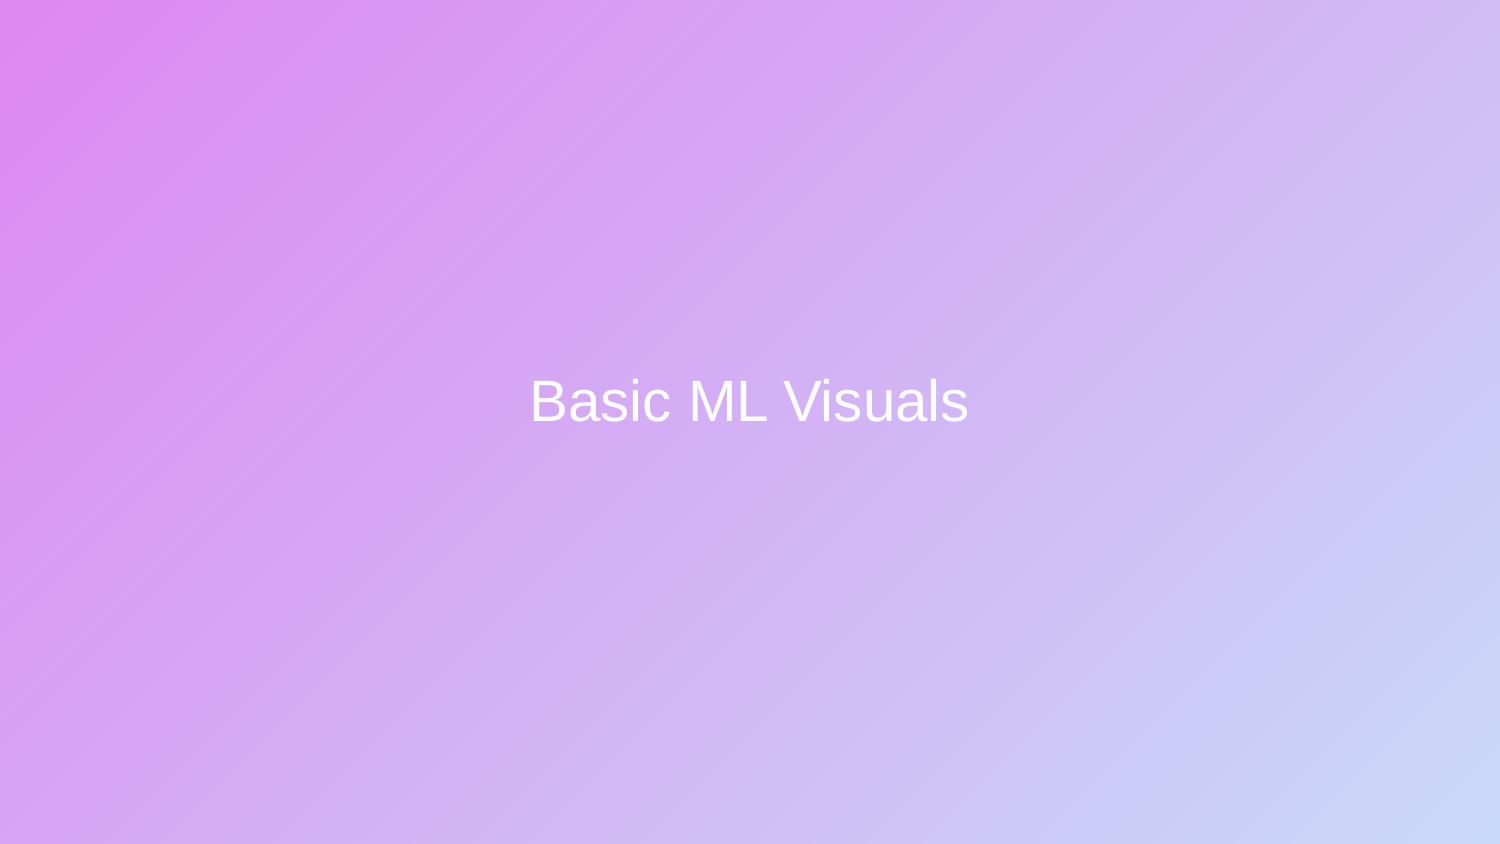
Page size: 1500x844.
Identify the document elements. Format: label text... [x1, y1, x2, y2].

title Basic ML Visuals [51, 348, 1449, 442]
